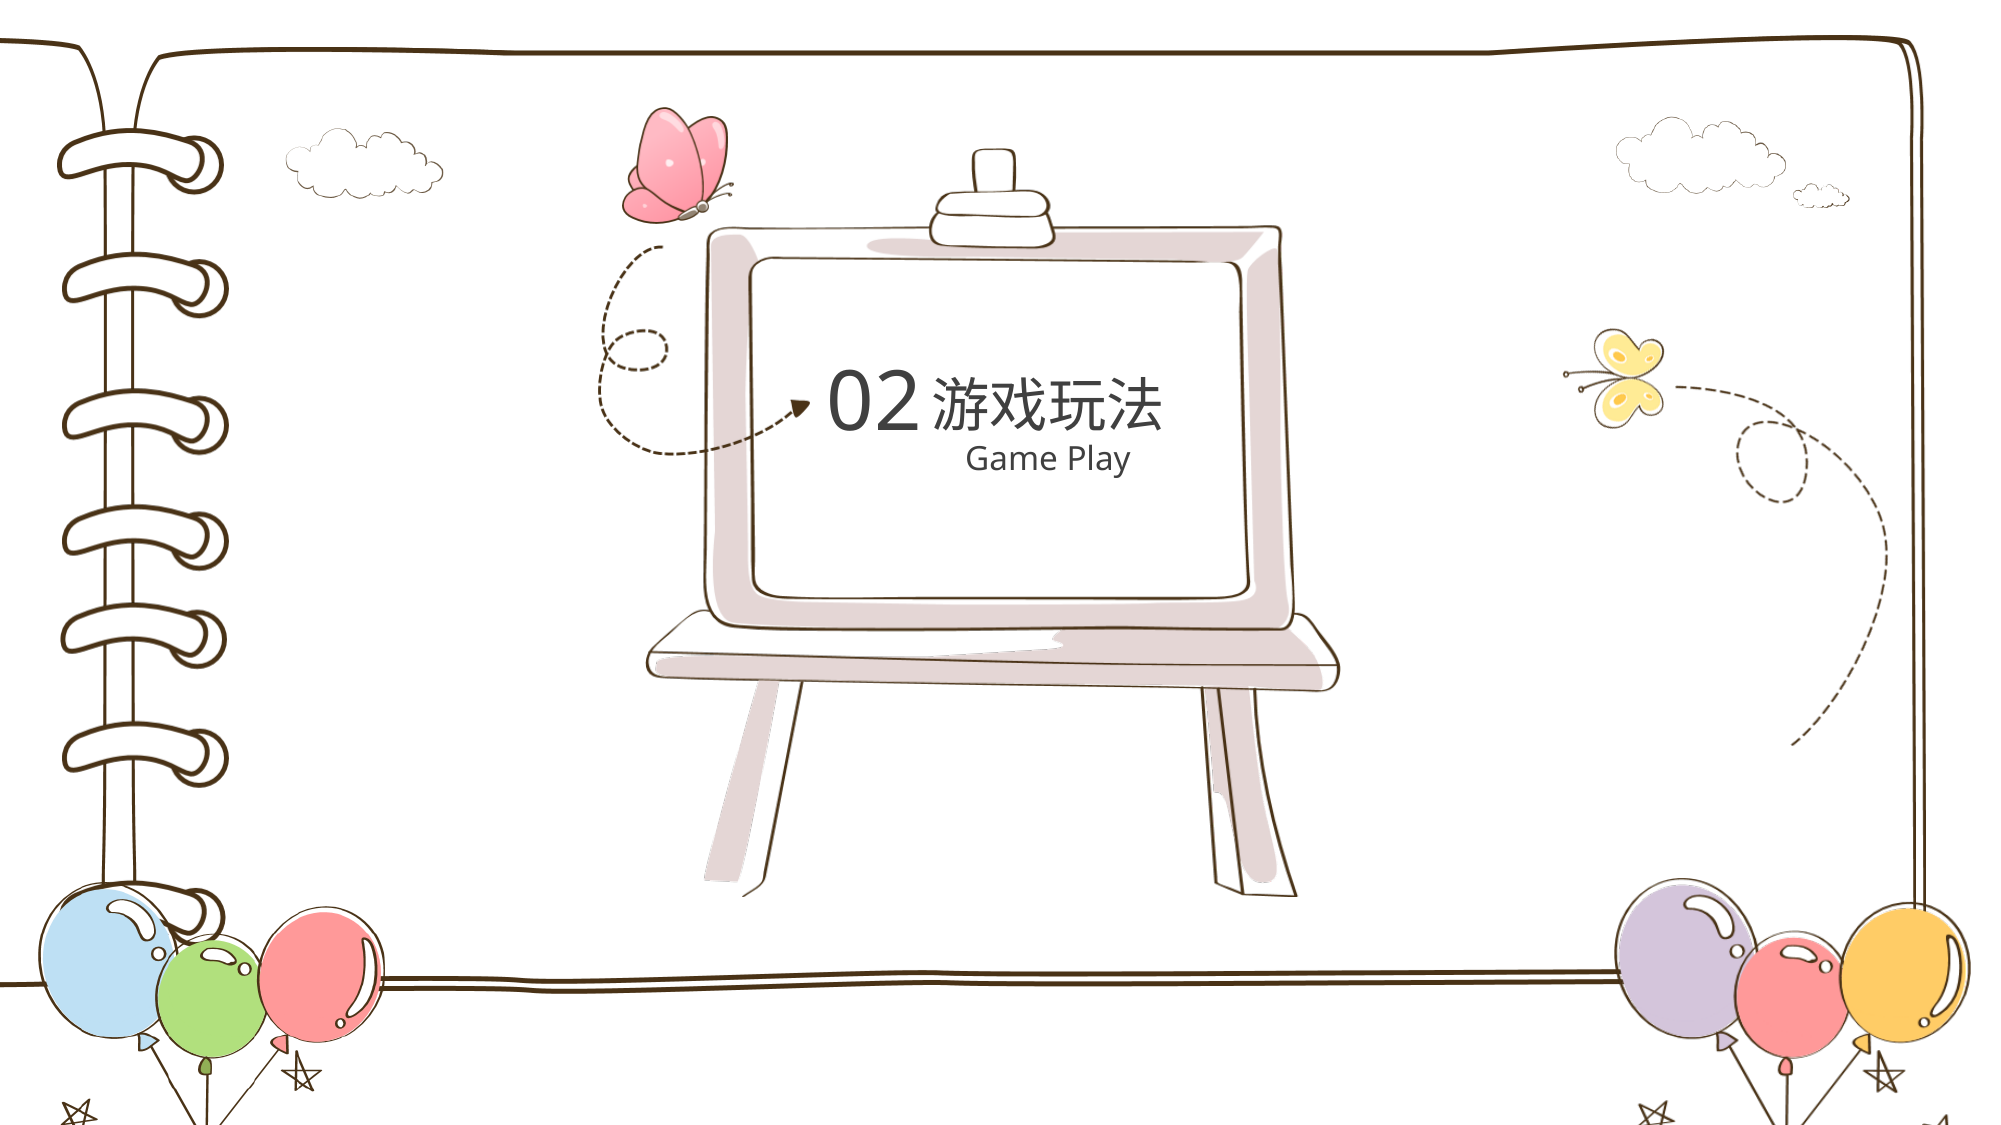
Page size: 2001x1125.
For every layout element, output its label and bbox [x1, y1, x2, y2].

picture [598, 107, 1341, 897]
picture [1614, 114, 1874, 208]
text_box [0, 24, 1926, 994]
picture [38, 882, 385, 1125]
picture [1614, 878, 1971, 1125]
picture [1547, 306, 1962, 752]
picture [276, 120, 462, 208]
